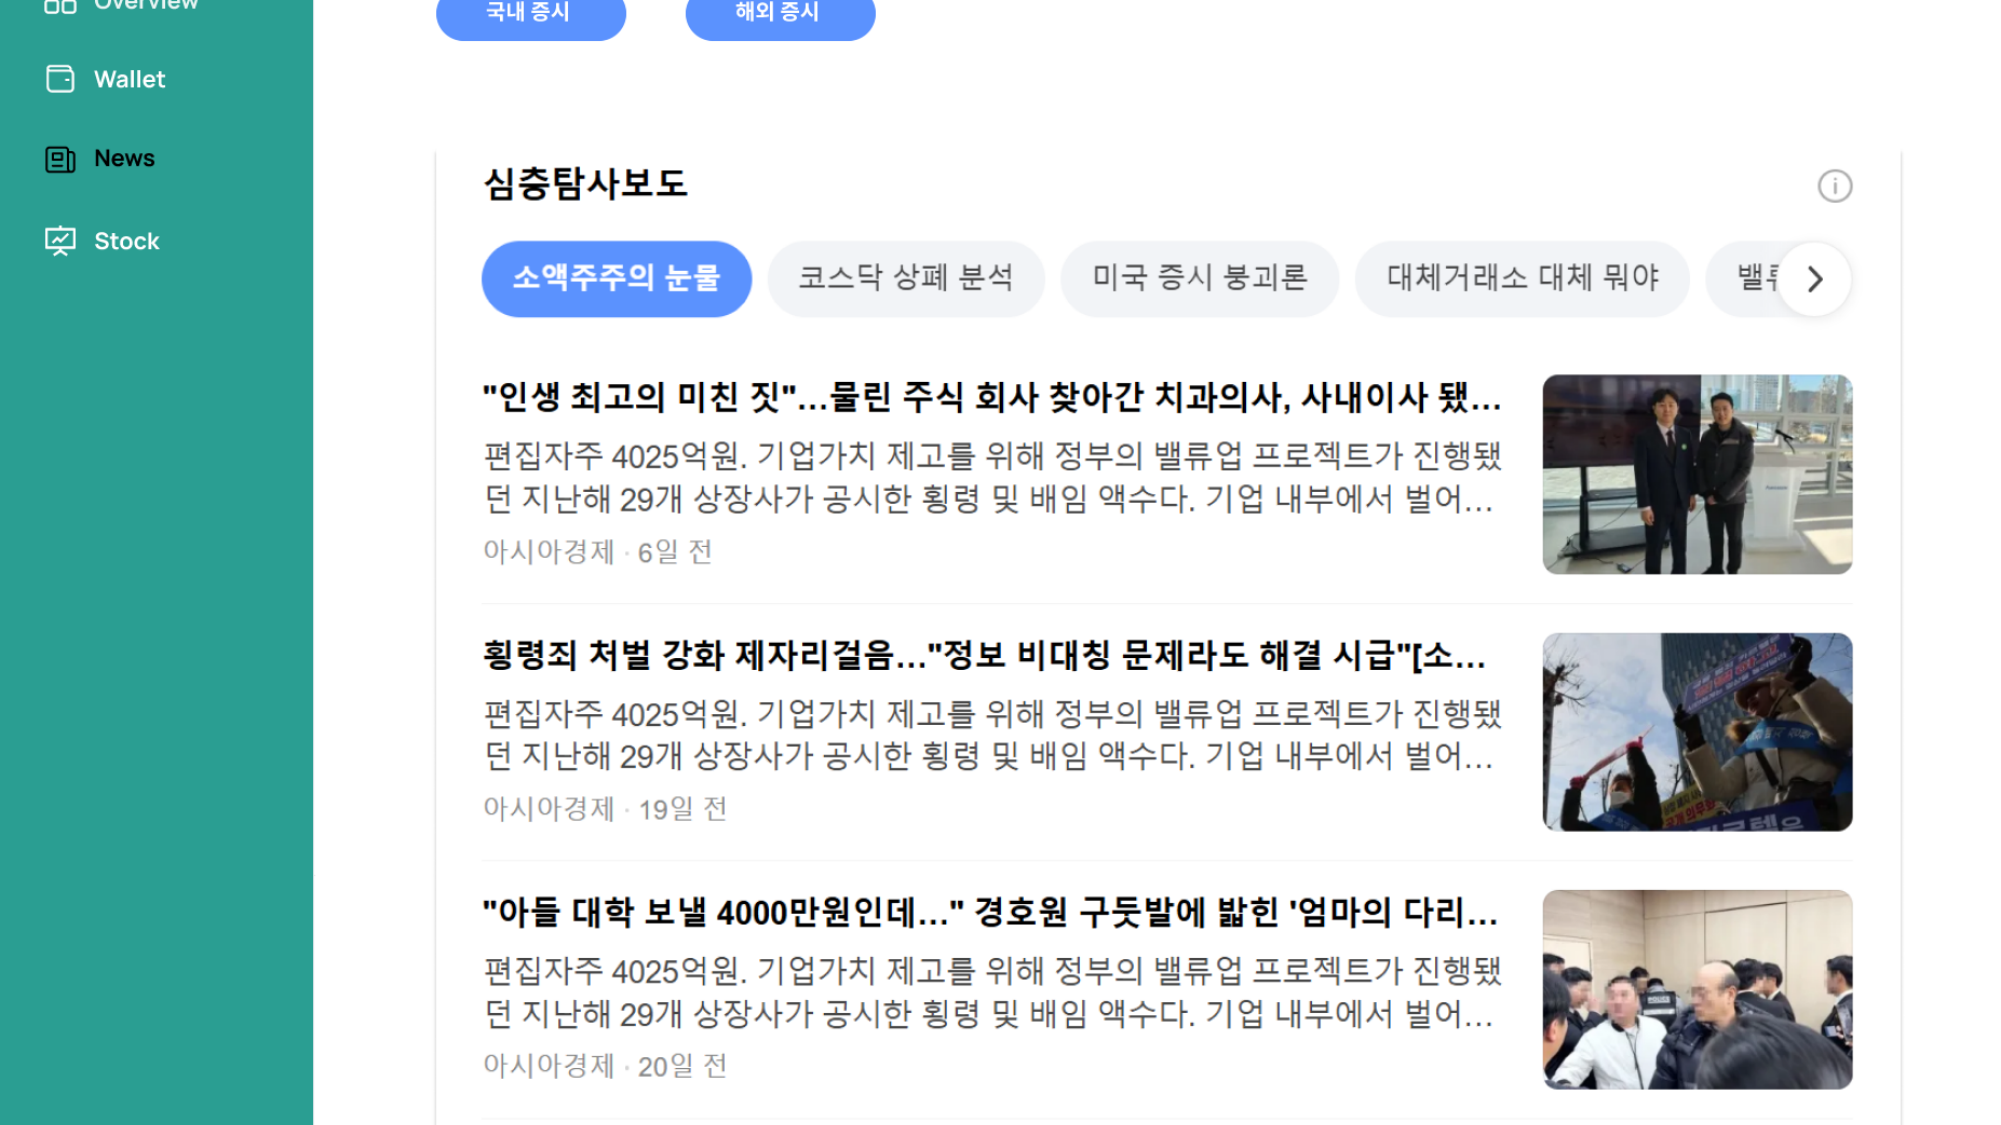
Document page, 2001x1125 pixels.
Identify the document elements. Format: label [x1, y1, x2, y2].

list [0, 0, 2000, 1125]
